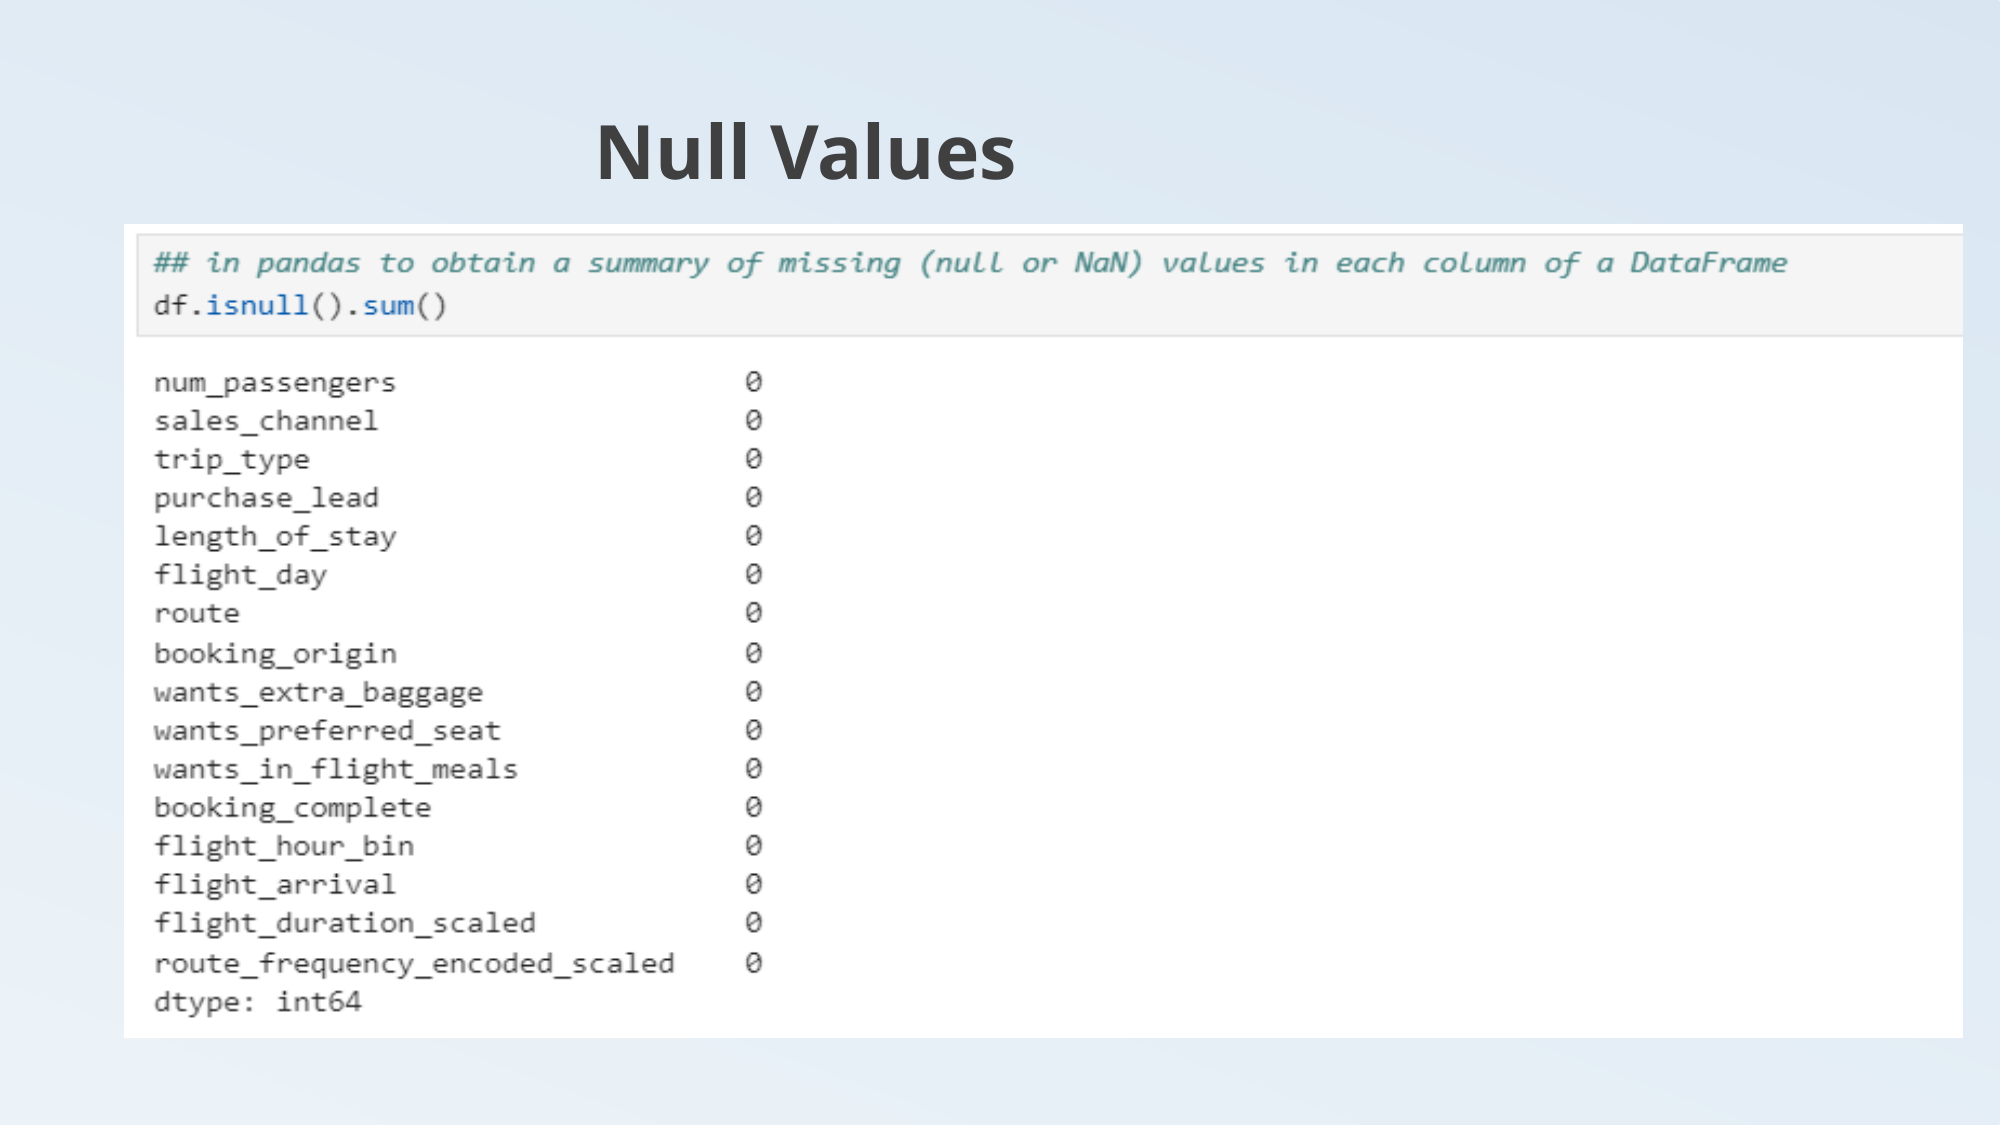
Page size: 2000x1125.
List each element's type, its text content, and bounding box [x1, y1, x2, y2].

picture [124, 224, 1963, 1038]
text_box Null Values [124, 99, 1488, 201]
